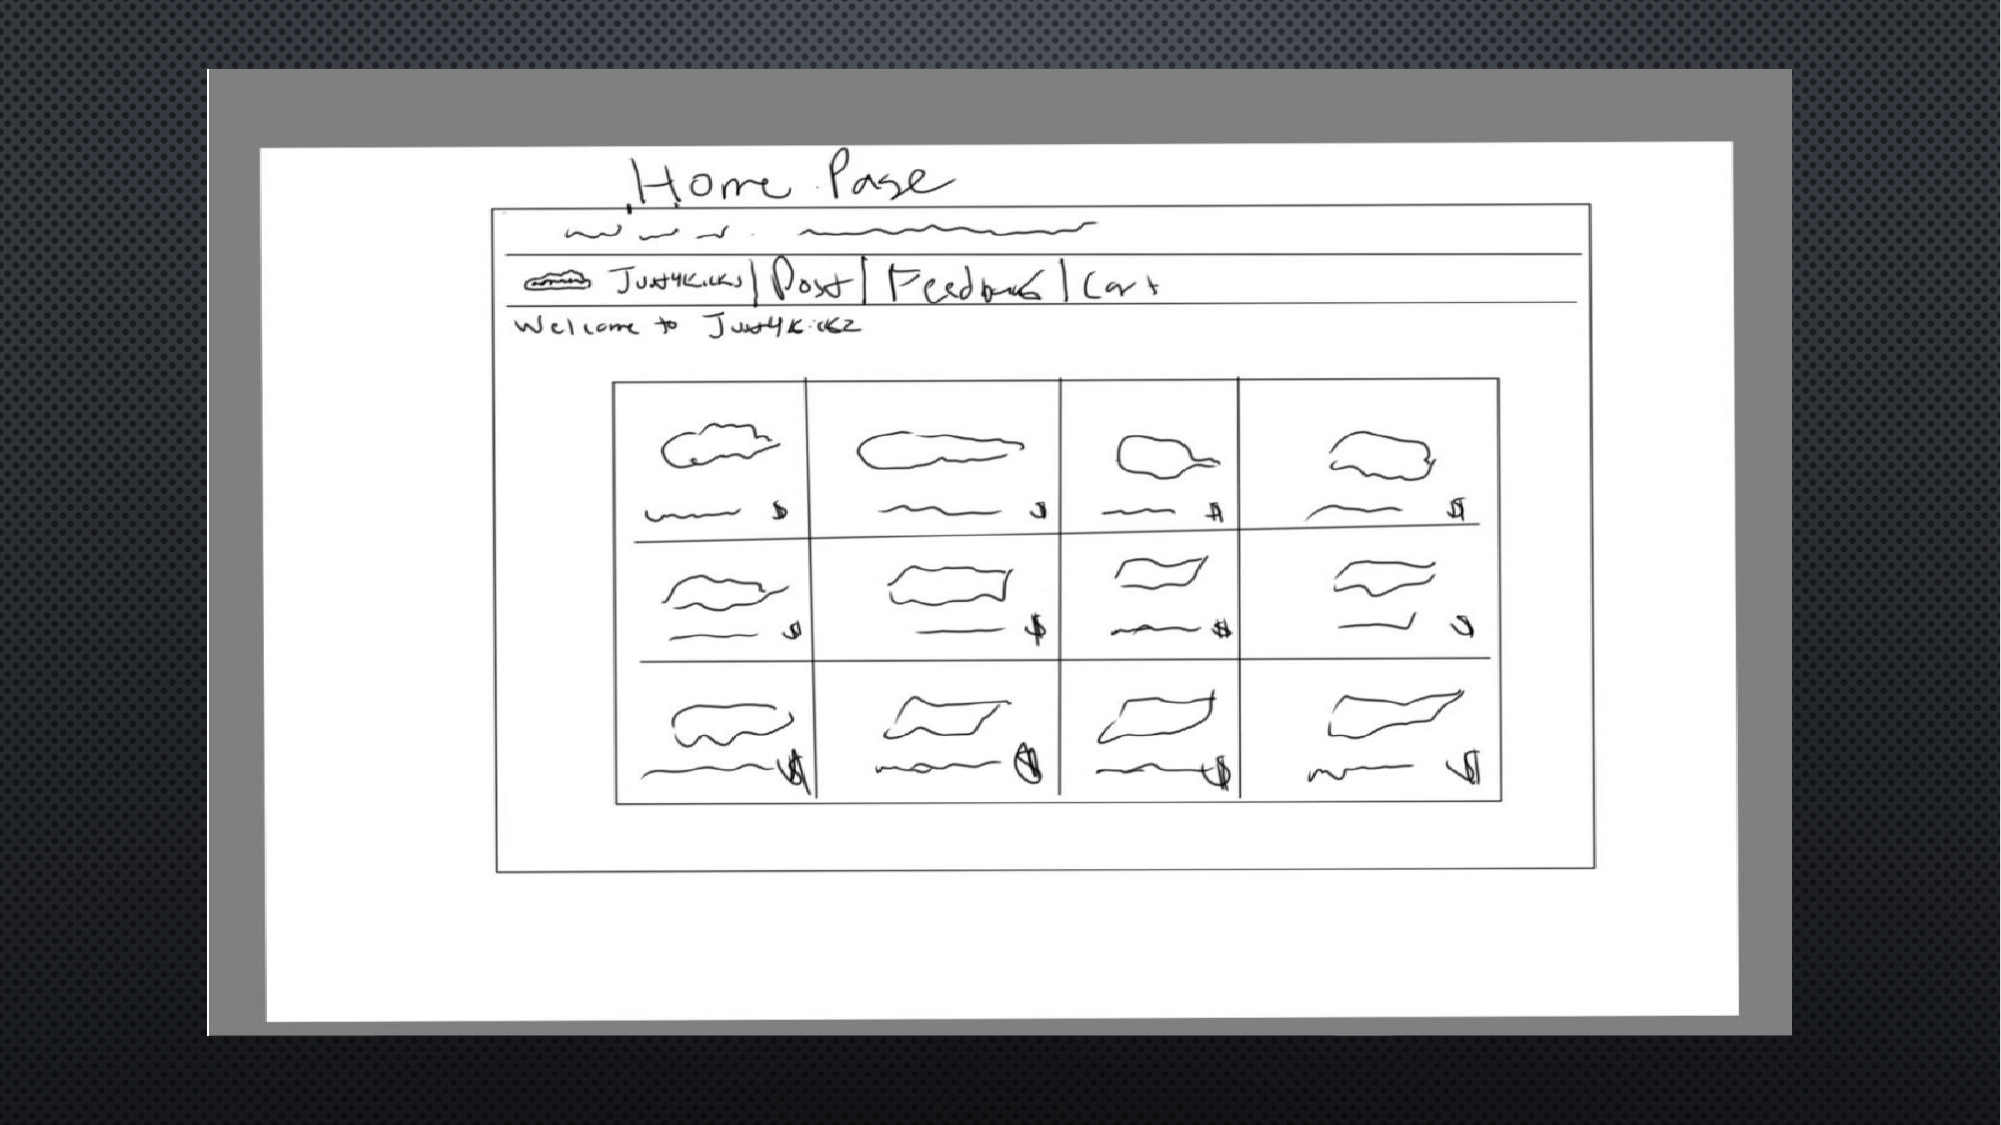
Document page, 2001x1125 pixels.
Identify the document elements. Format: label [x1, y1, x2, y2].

picture [207, 69, 1793, 1036]
